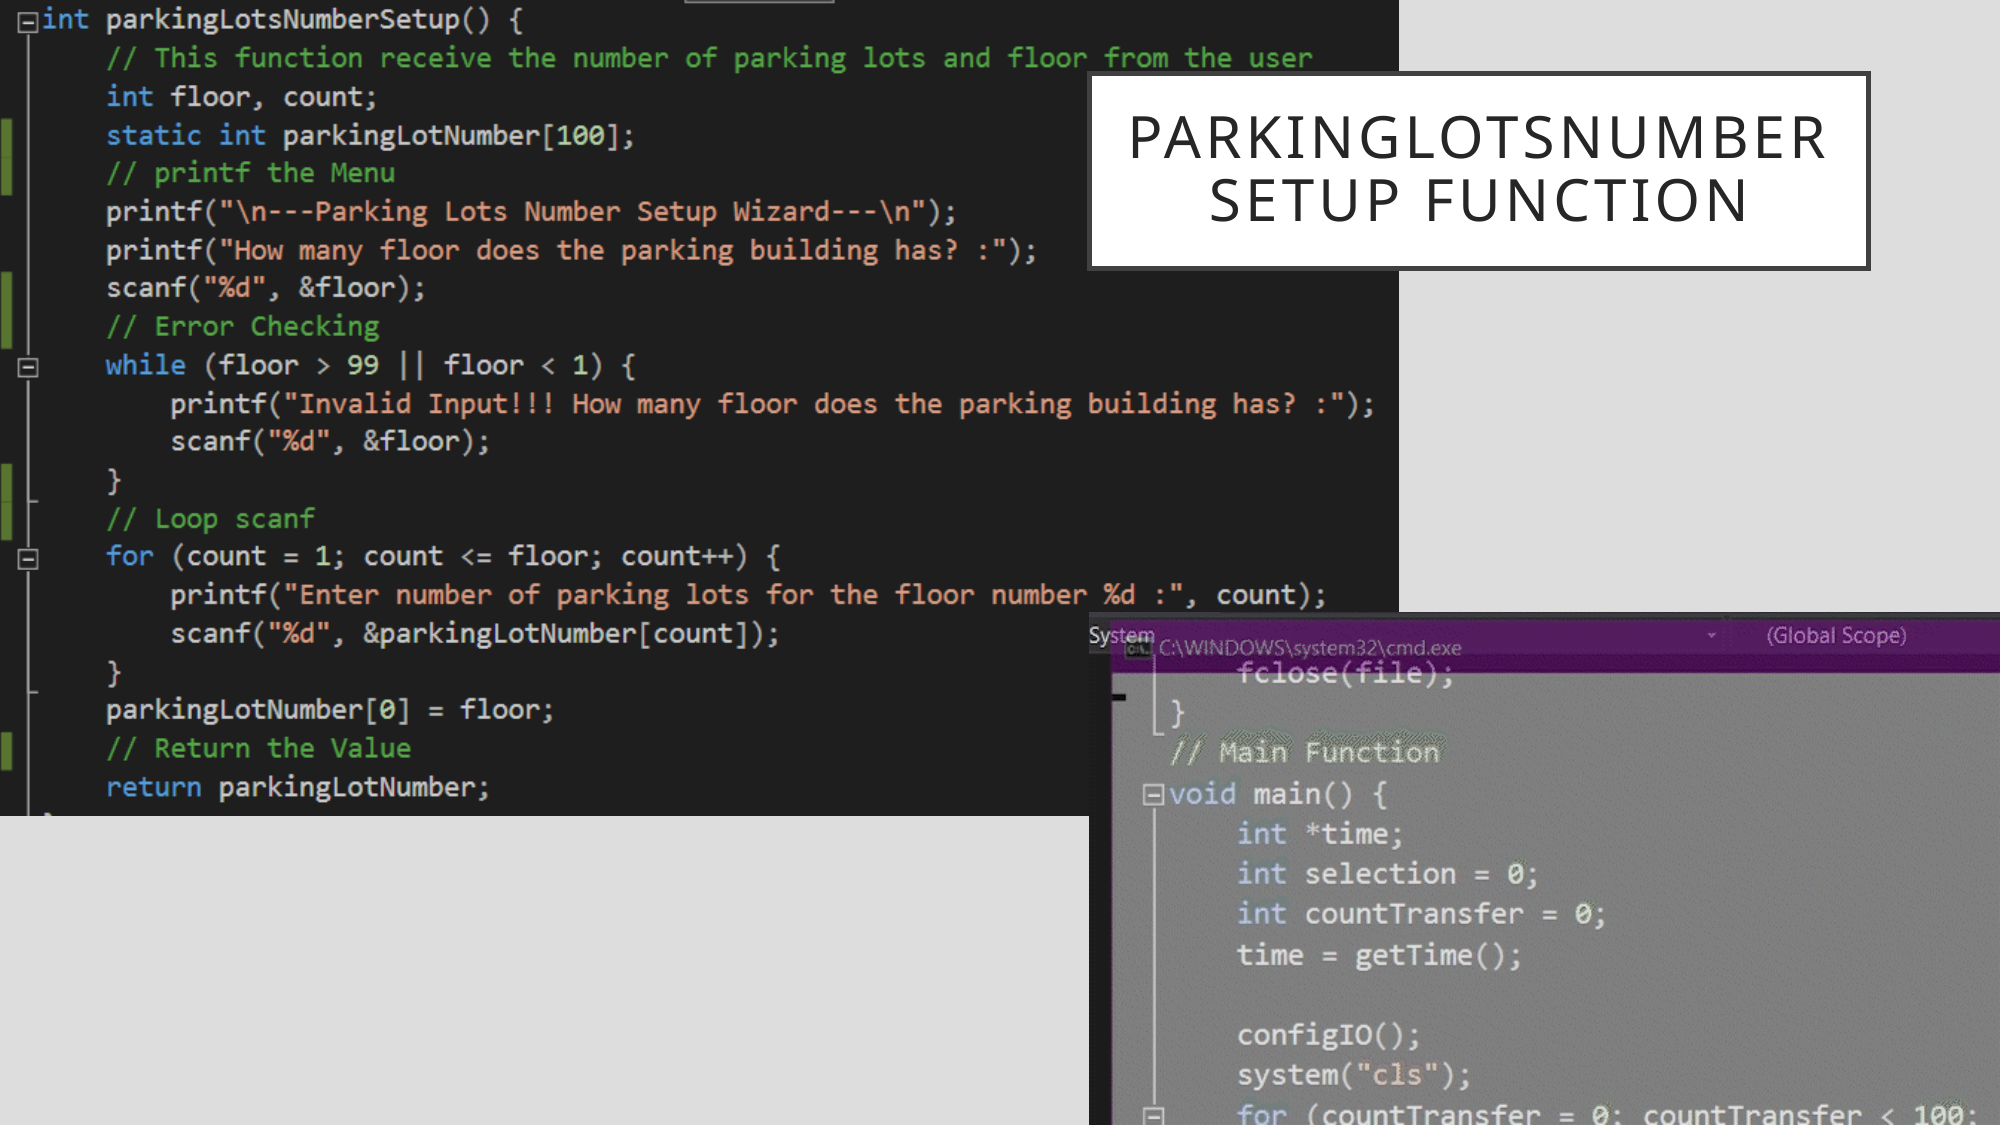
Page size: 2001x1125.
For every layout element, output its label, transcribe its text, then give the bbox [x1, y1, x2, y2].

picture [0, 0, 2000, 1125]
title ParkingLotsNumber Setup Function [1399, 71, 1871, 271]
